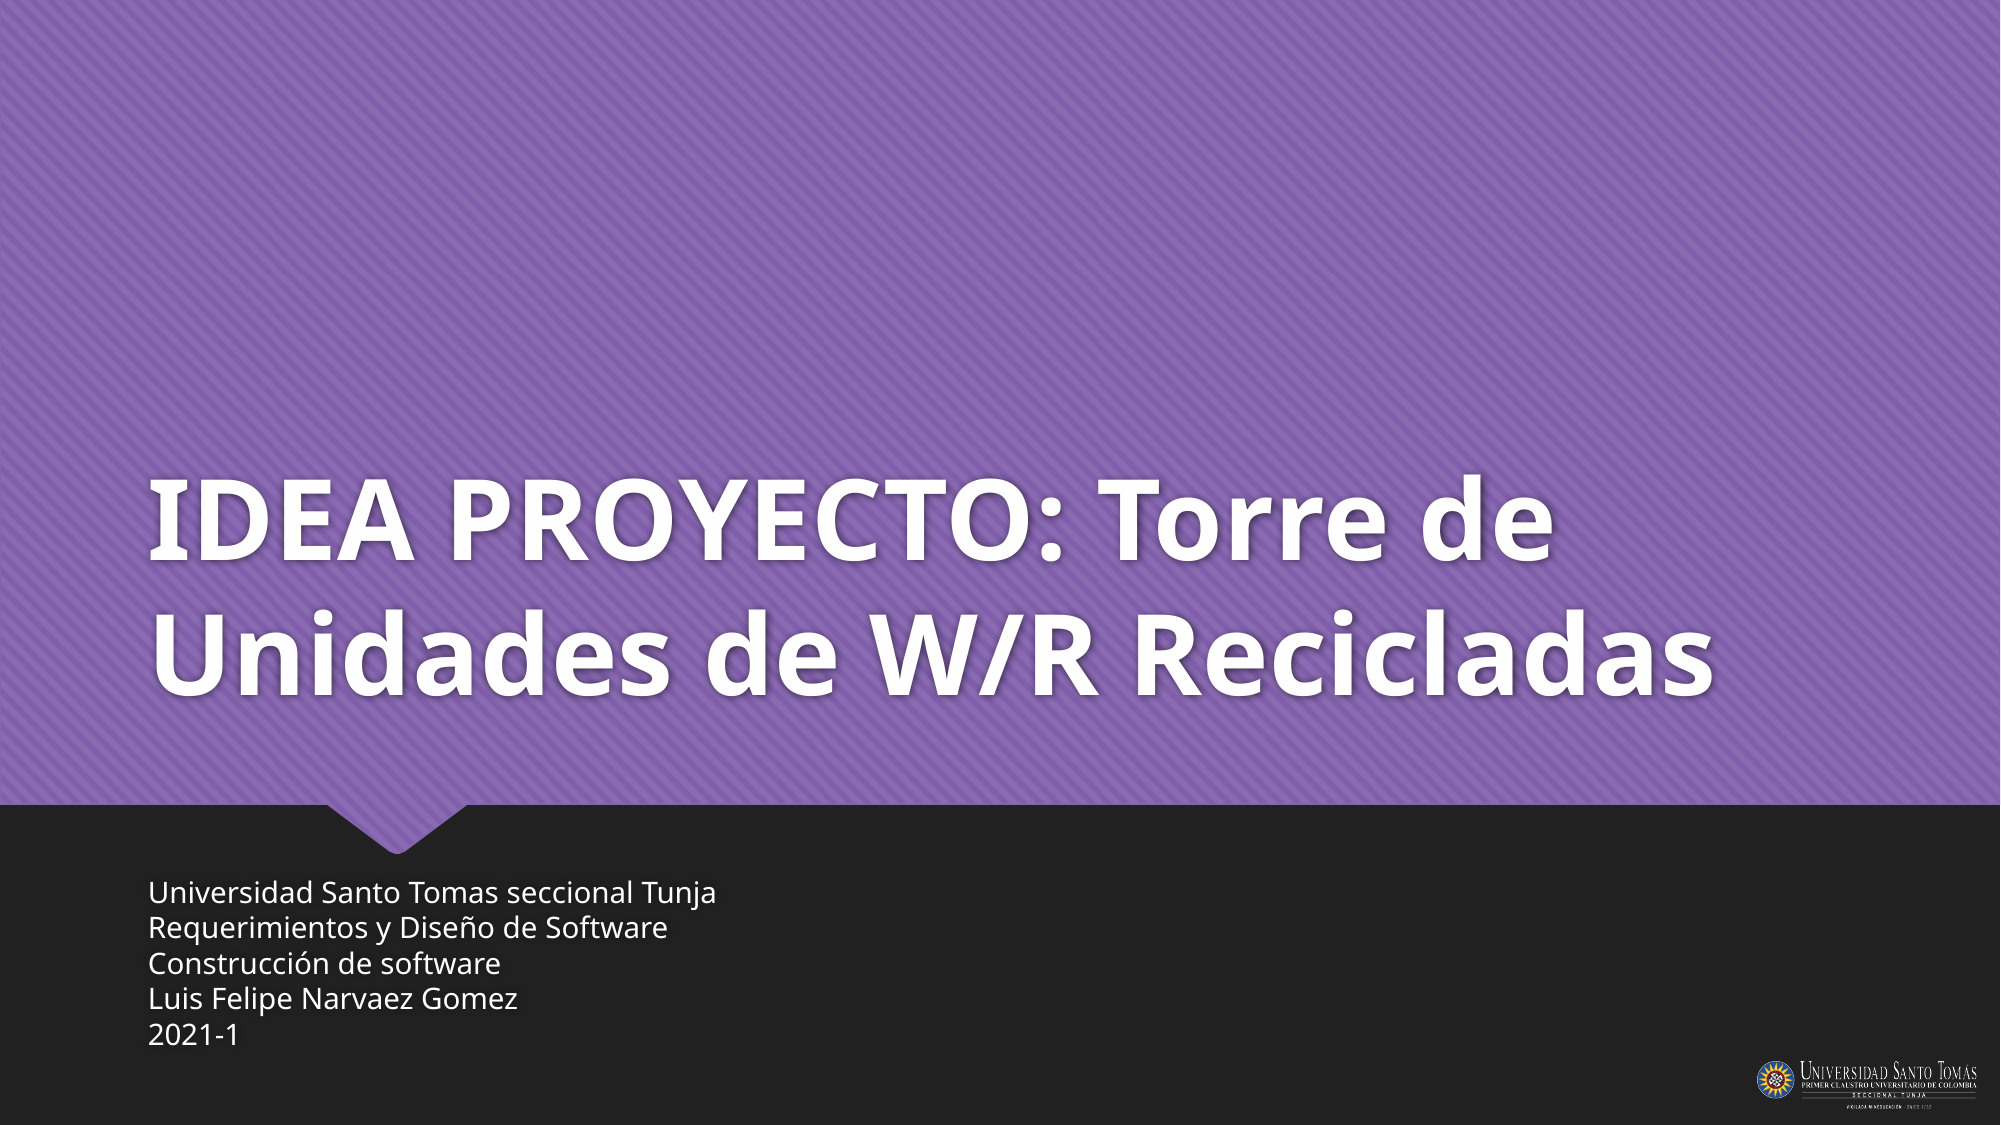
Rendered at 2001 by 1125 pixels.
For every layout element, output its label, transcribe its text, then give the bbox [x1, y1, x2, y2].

picture [1755, 1059, 1979, 1111]
title IDEA PROYECTO: Torre de Unidades de W/R Recicladas [132, 237, 1868, 726]
subtitle Universidad Santo Tomas seccional Tunja Requerimientos y Diseño de Software Construcción de software Luis Felipe Narvaez Gomez 2021-1 [132, 866, 1868, 1060]
